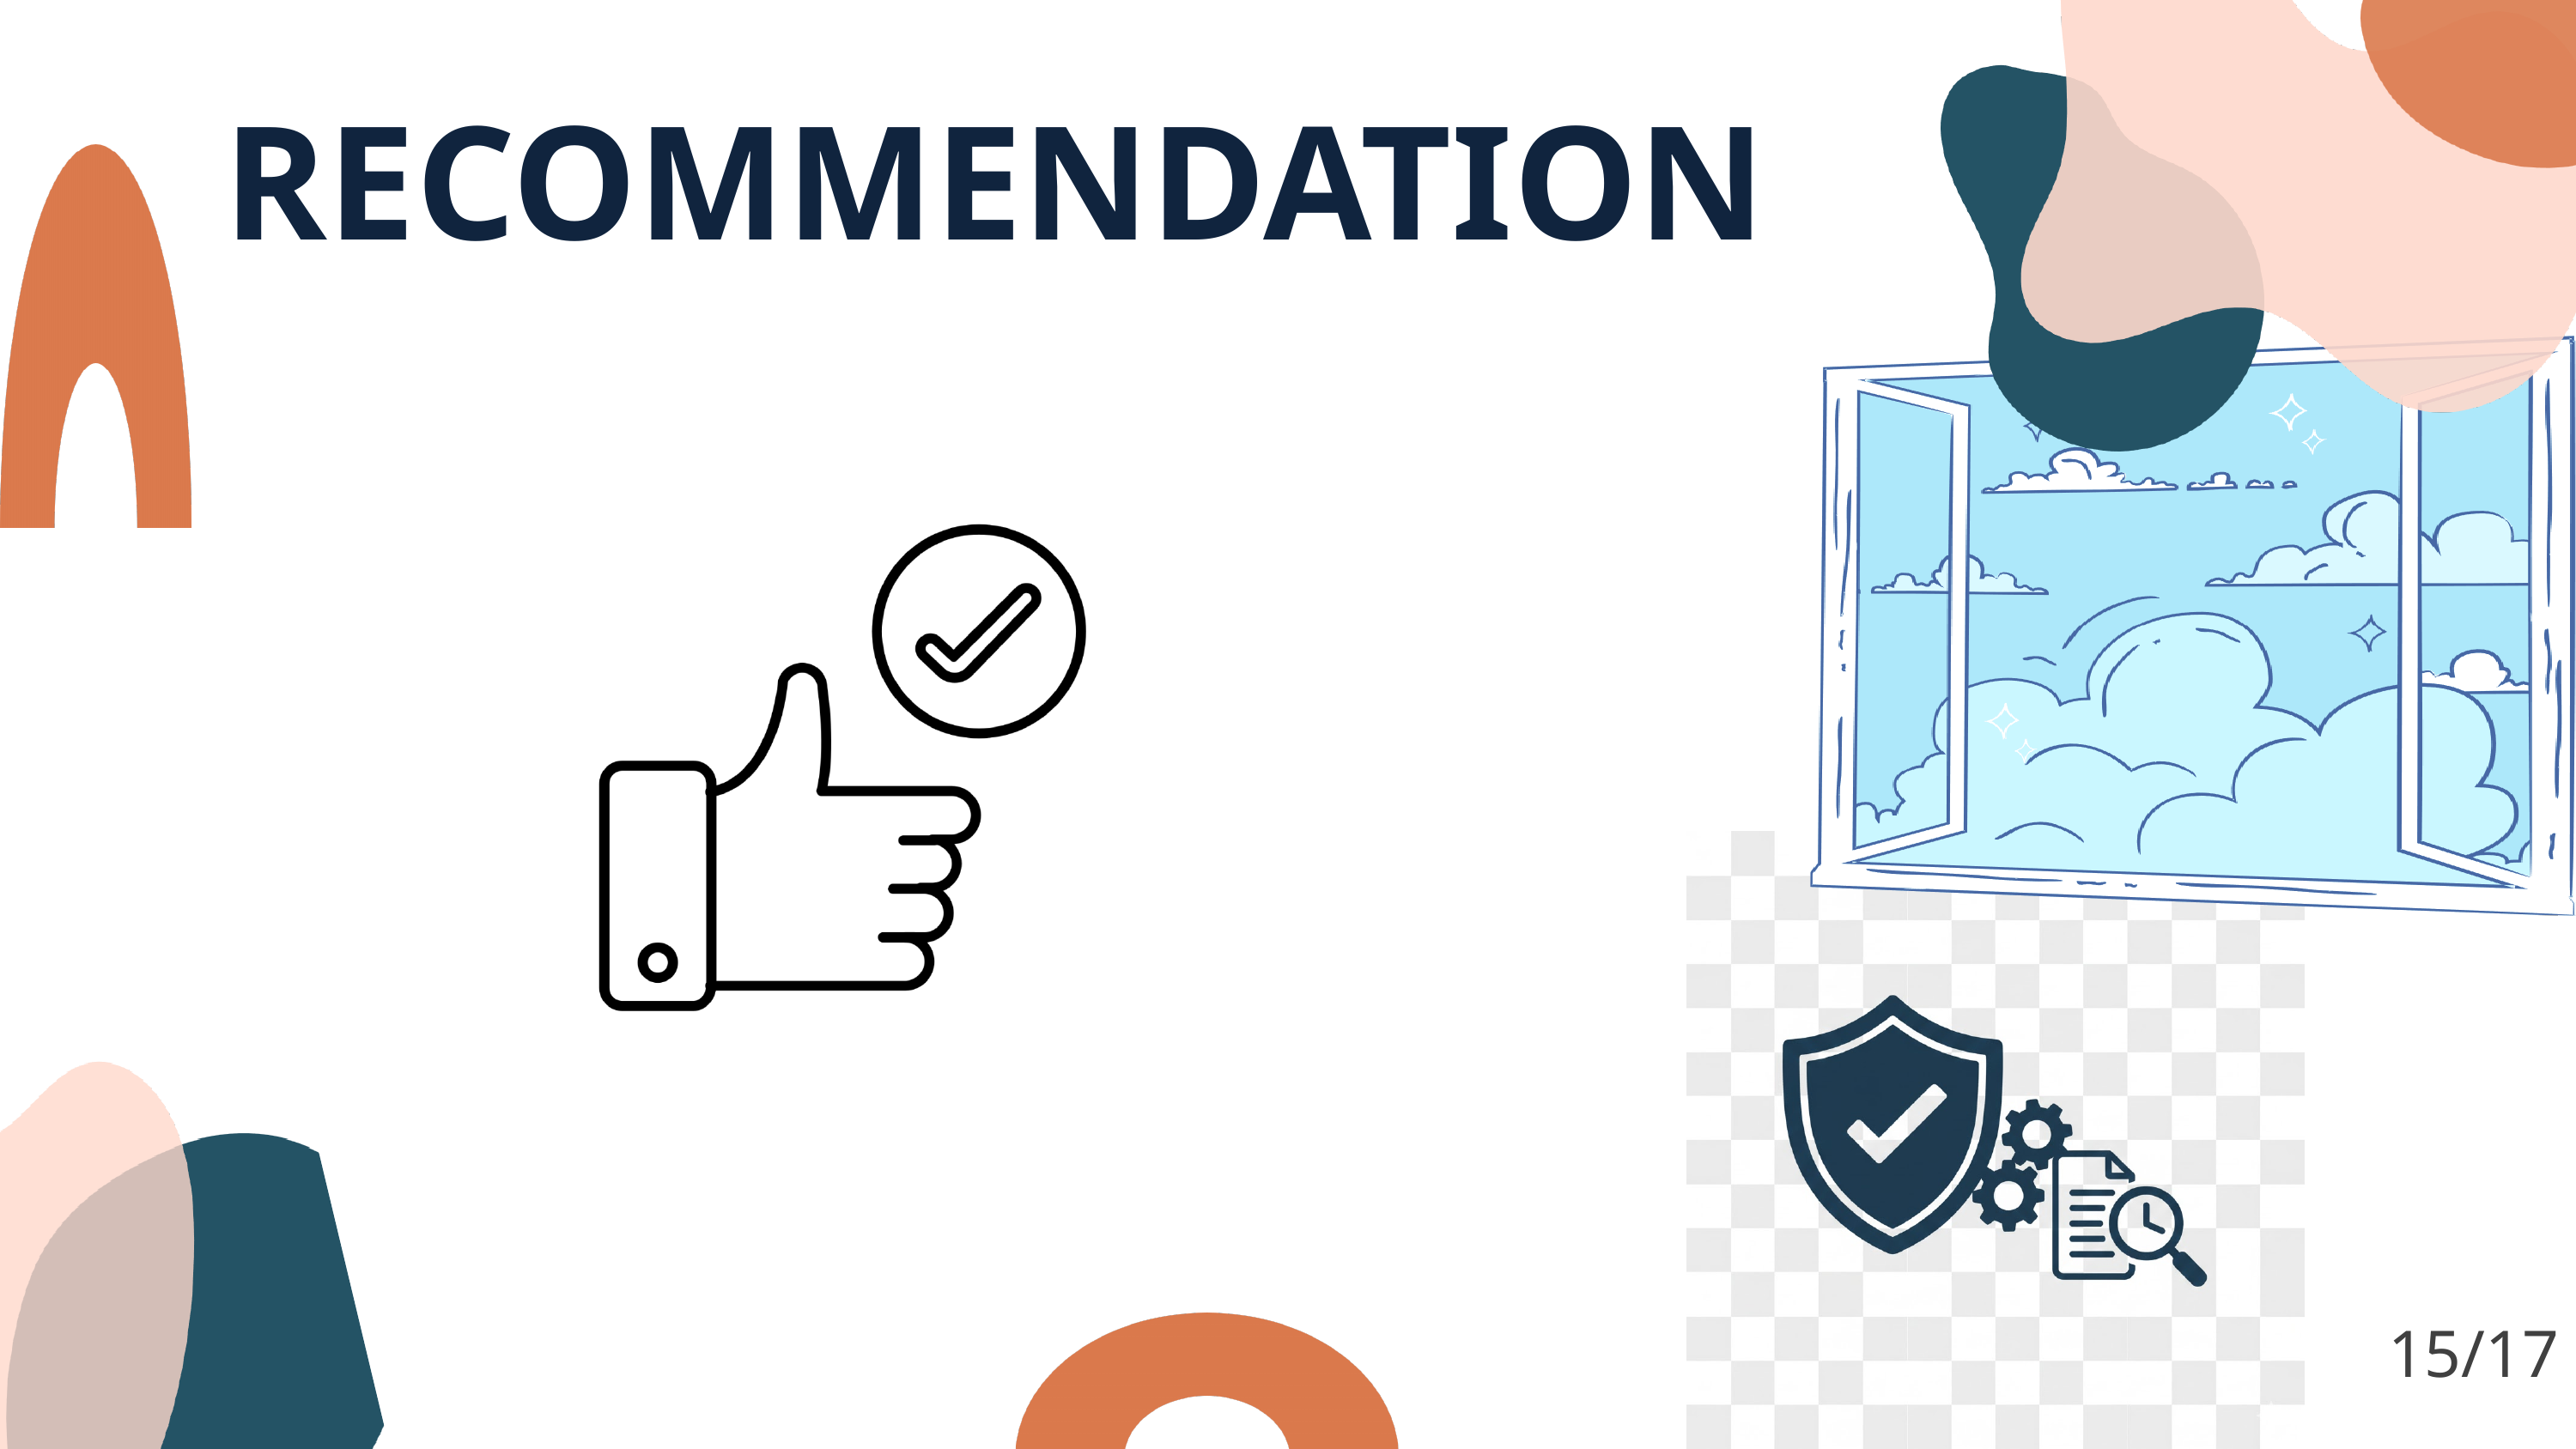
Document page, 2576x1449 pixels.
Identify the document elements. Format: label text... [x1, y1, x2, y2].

text_box [1015, 1313, 1399, 1449]
text_box [0, 144, 191, 528]
text_box [0, 854, 390, 1449]
text_box [1810, 336, 2576, 916]
text_box [1930, 0, 2576, 458]
picture [590, 515, 1096, 1020]
text_box 15/17 [2336, 1253, 2576, 1449]
text_box RECOMMENDATION [149, 142, 1881, 272]
picture [1686, 831, 2305, 1449]
